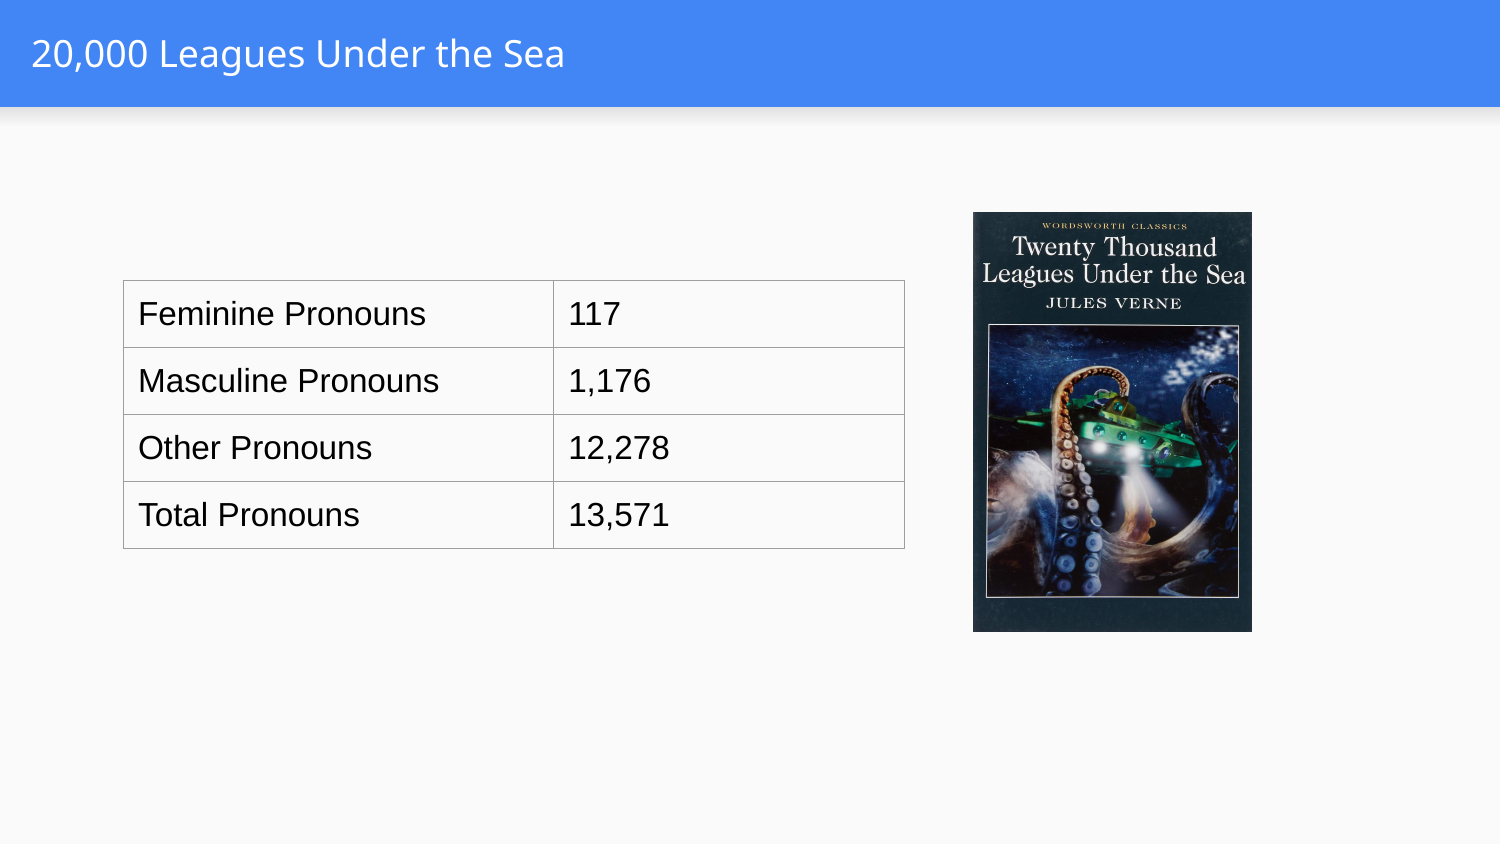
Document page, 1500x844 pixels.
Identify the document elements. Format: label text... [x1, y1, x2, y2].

table_cell Other Pronouns [124, 415, 553, 481]
table_cell 1,176 [554, 348, 904, 414]
table_header Feminine Pronouns [124, 281, 553, 347]
table_cell 13,571 [554, 482, 904, 548]
table_header 117 [554, 281, 904, 347]
table_cell Masculine Pronouns [124, 348, 553, 414]
table_cell 12,278 [554, 415, 904, 481]
title 20,000 Leagues Under the Sea [16, 2, 1464, 102]
table_cell Total Pronouns [124, 482, 553, 548]
picture [973, 212, 1252, 632]
